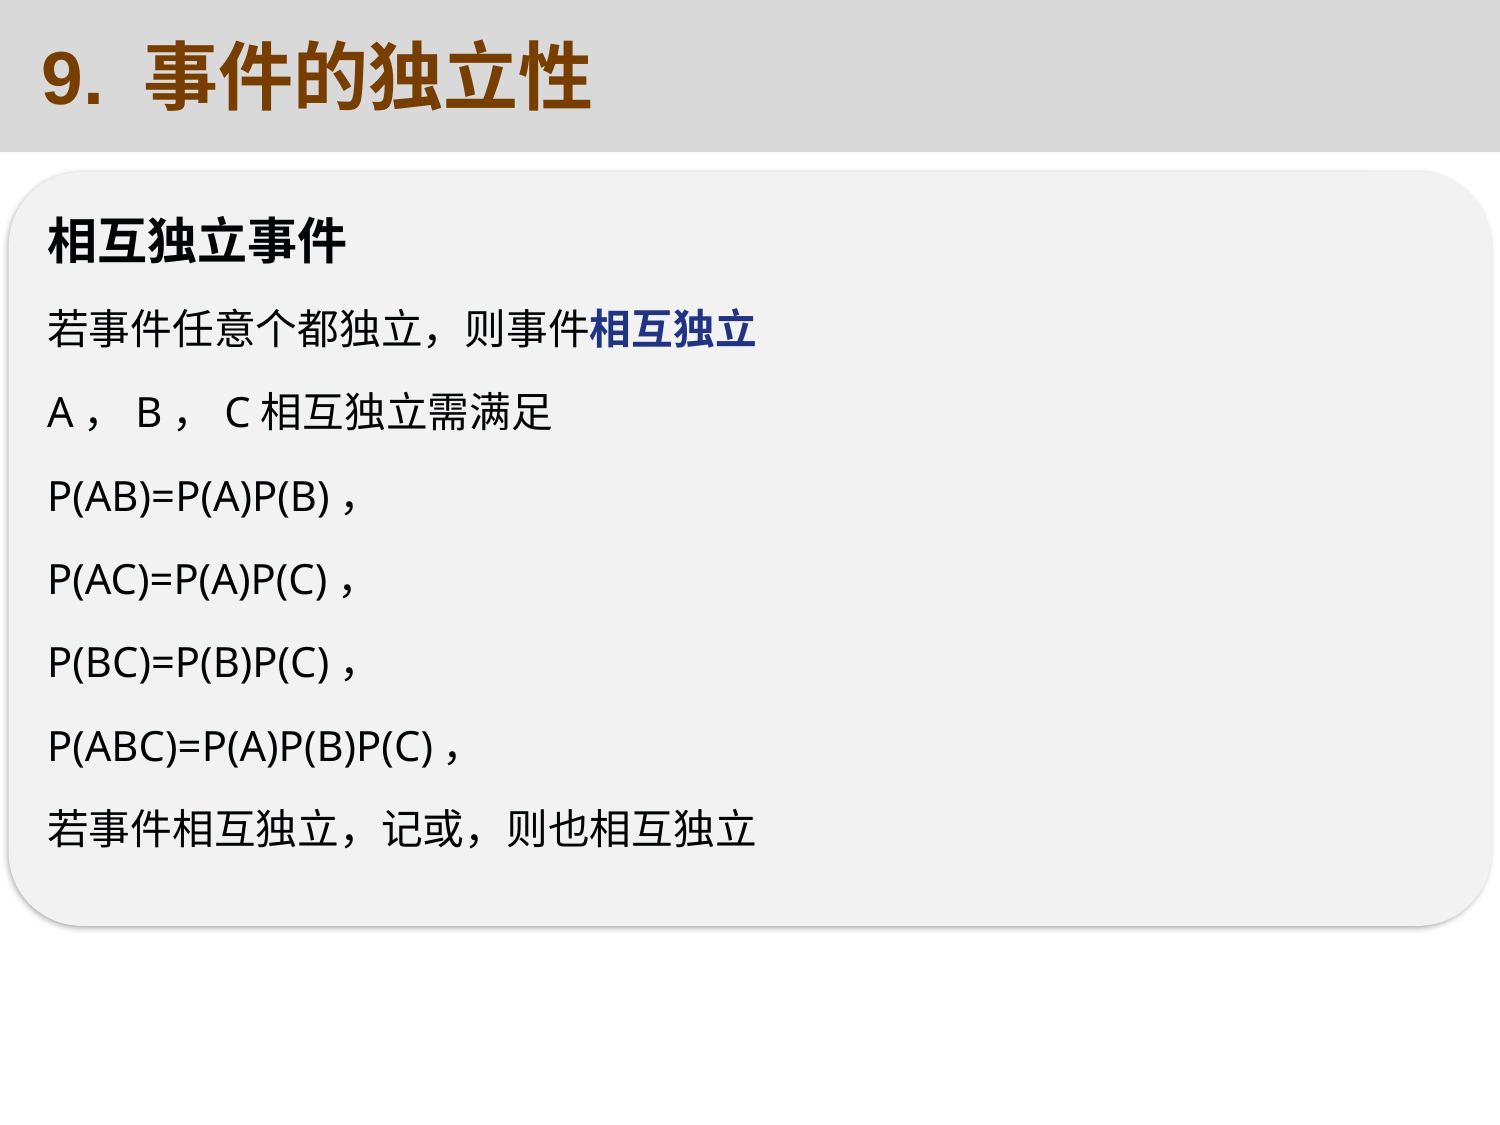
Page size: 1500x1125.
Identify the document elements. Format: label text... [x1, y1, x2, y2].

text_box [7, 171, 1493, 927]
text_box 9. 事件的独立性 [27, 22, 608, 127]
text_box [0, 0, 1500, 154]
